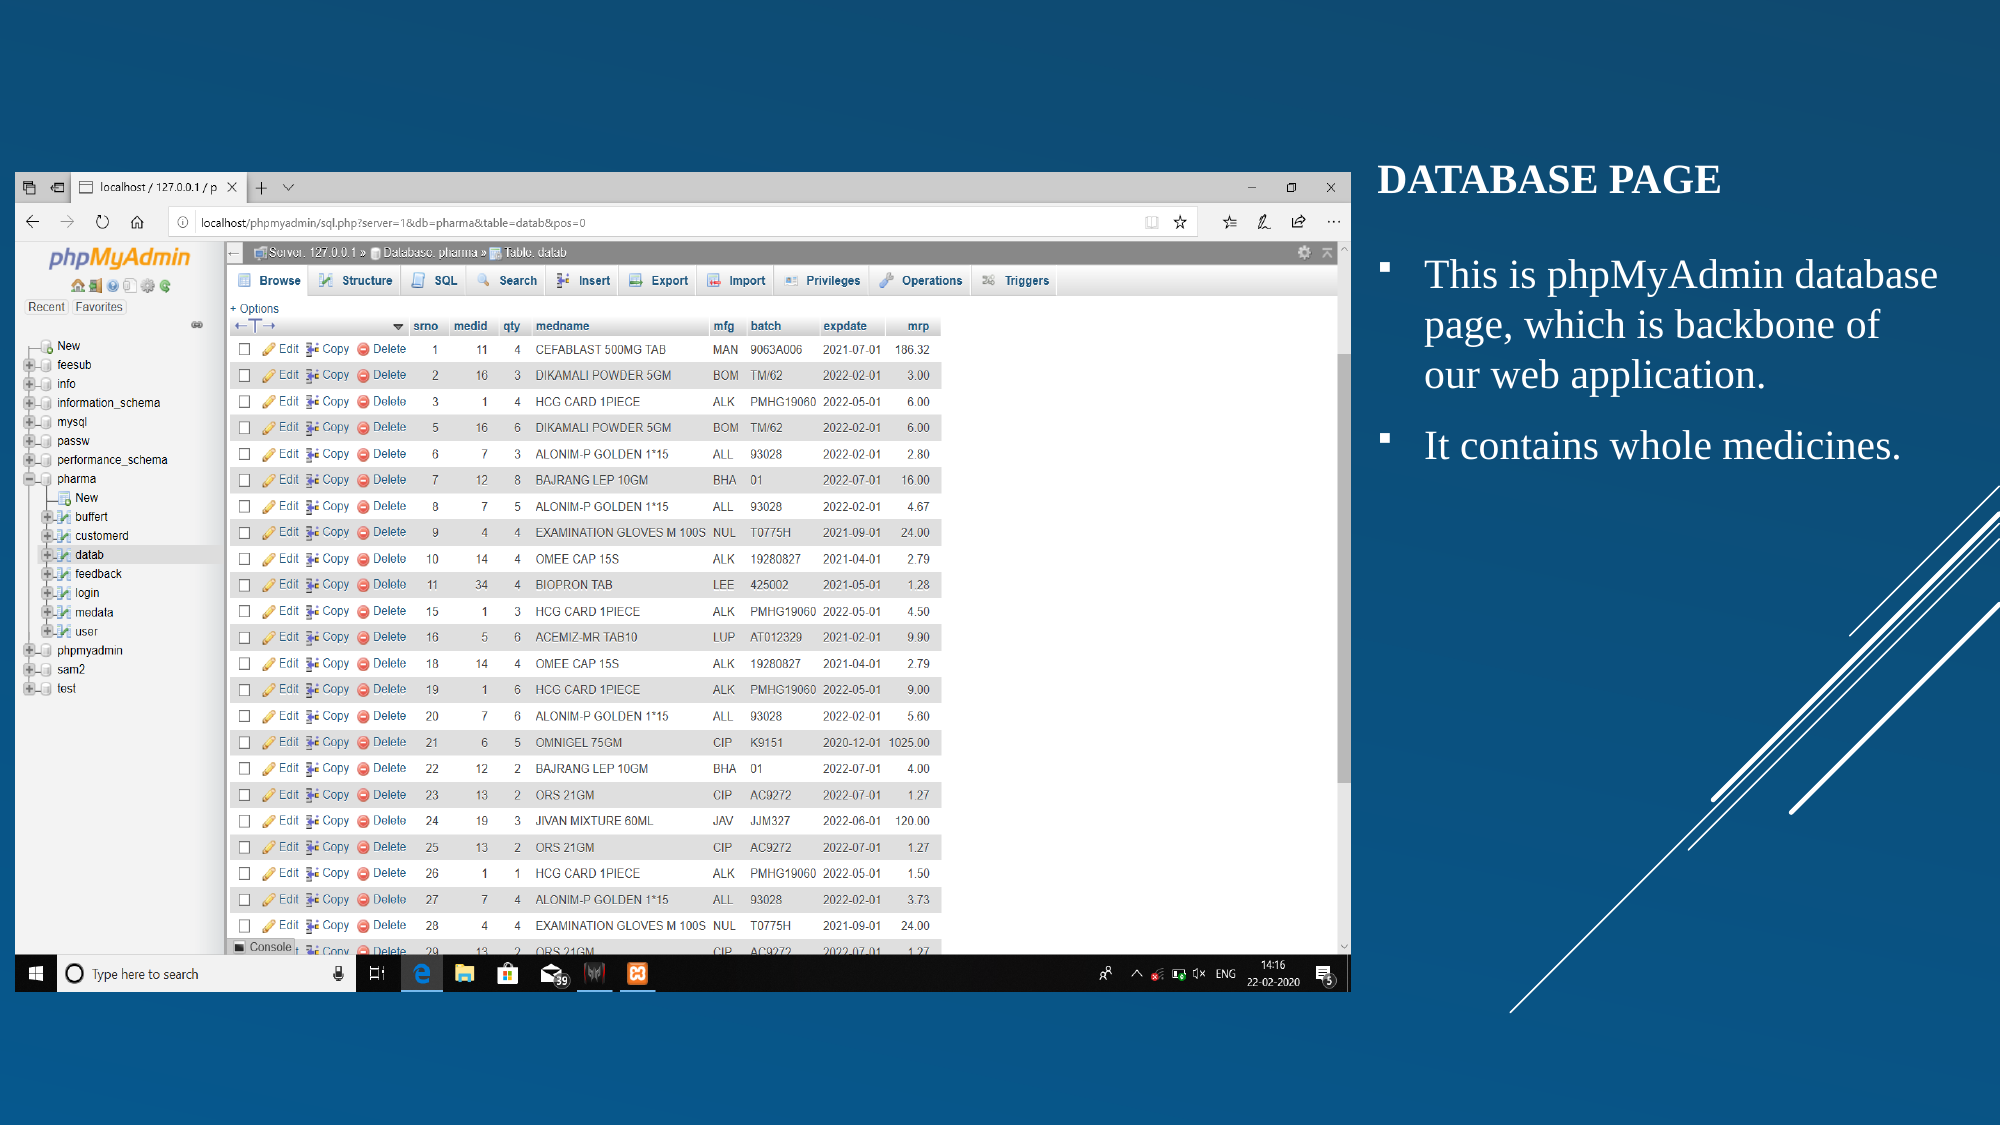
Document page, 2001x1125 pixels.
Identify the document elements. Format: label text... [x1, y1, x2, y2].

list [15, 172, 1351, 992]
list This is phpMyAdmin database page, which is backbone of our web application. It contains whole medicines. [1362, 239, 1963, 583]
title Database page [1362, 0, 1963, 210]
